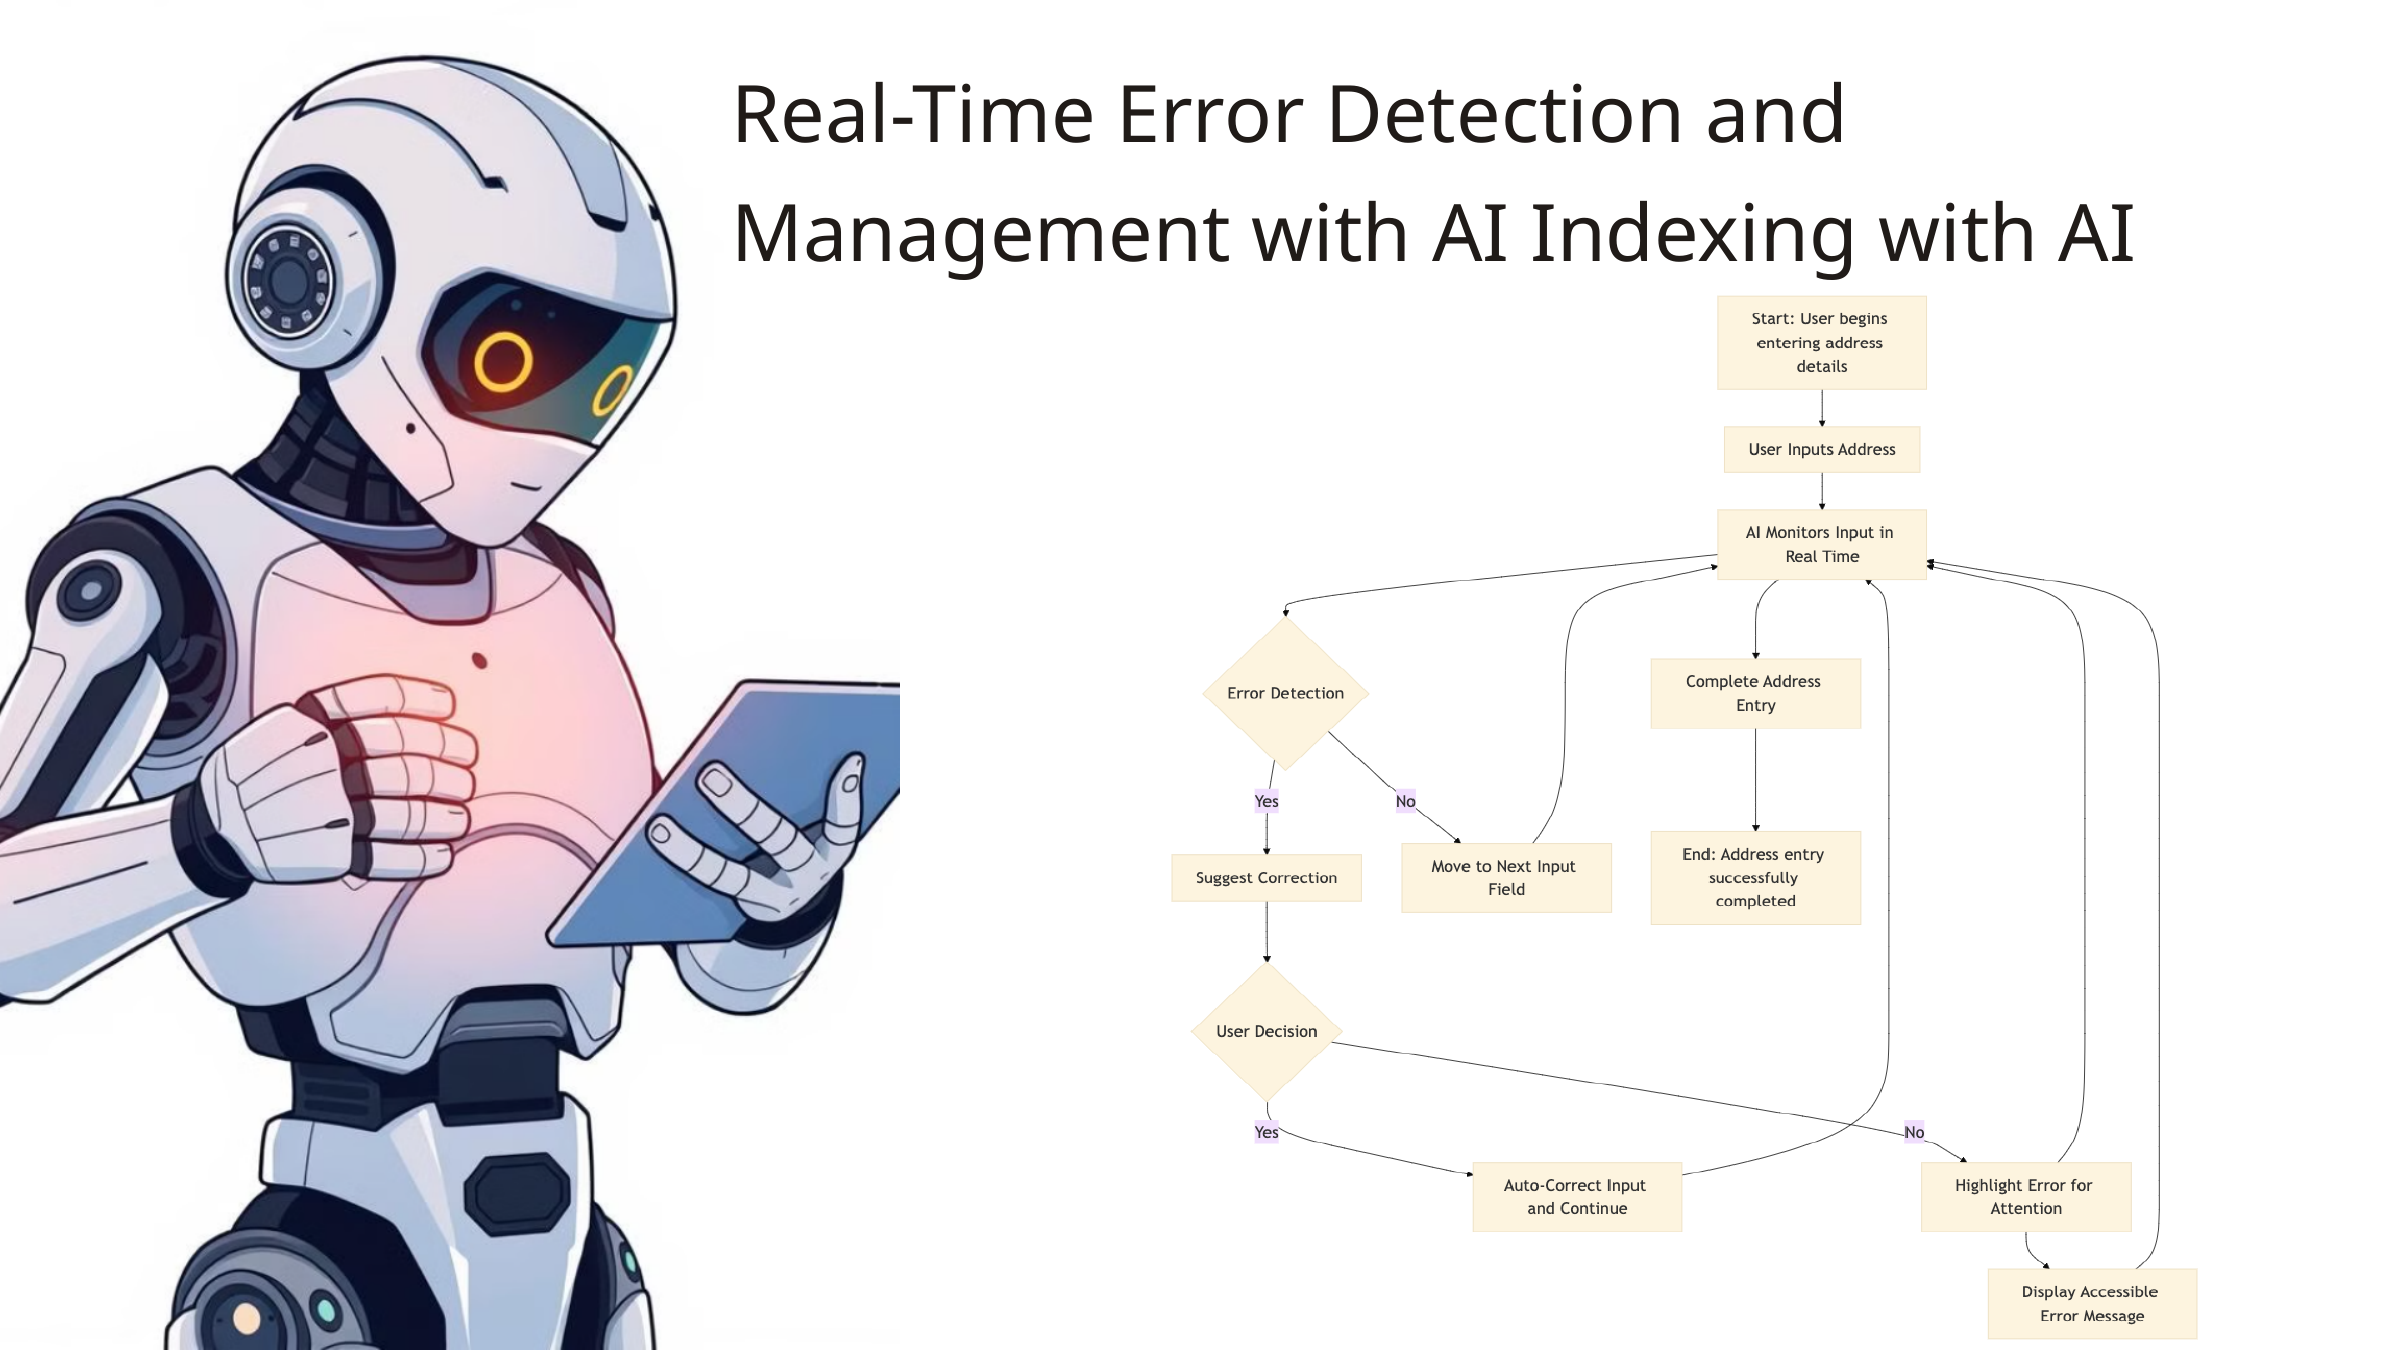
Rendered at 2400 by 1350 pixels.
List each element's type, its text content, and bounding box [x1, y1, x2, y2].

picture [0, 0, 901, 1350]
picture [1068, 284, 2276, 1350]
text_box Real-Time Error Detection and Management with AI Indexing with AI [905, 38, 2246, 278]
